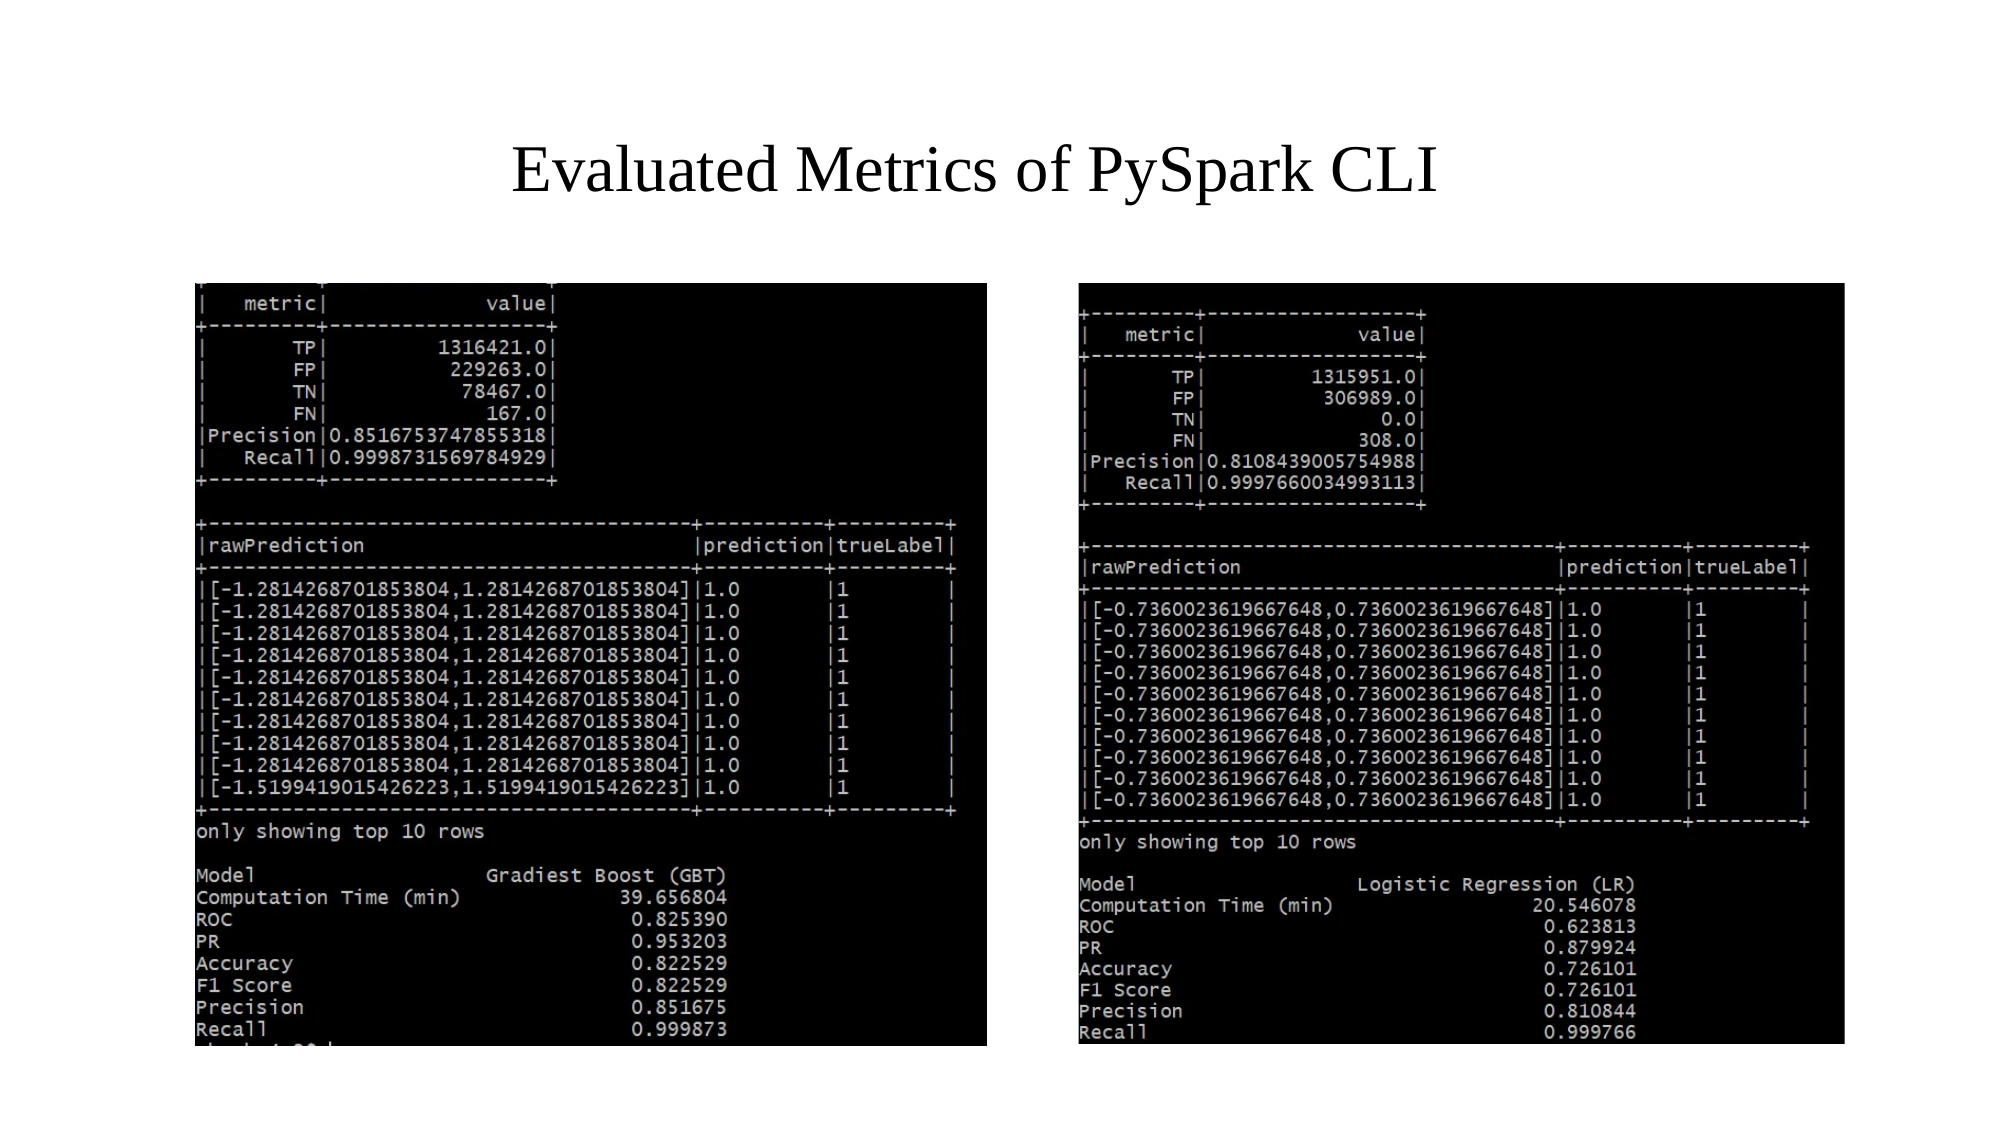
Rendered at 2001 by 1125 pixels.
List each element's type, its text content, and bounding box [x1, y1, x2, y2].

text_box Evaluated Metrics of PySpark CLI [369, 117, 1582, 213]
picture [1078, 283, 1845, 1044]
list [195, 283, 987, 1046]
